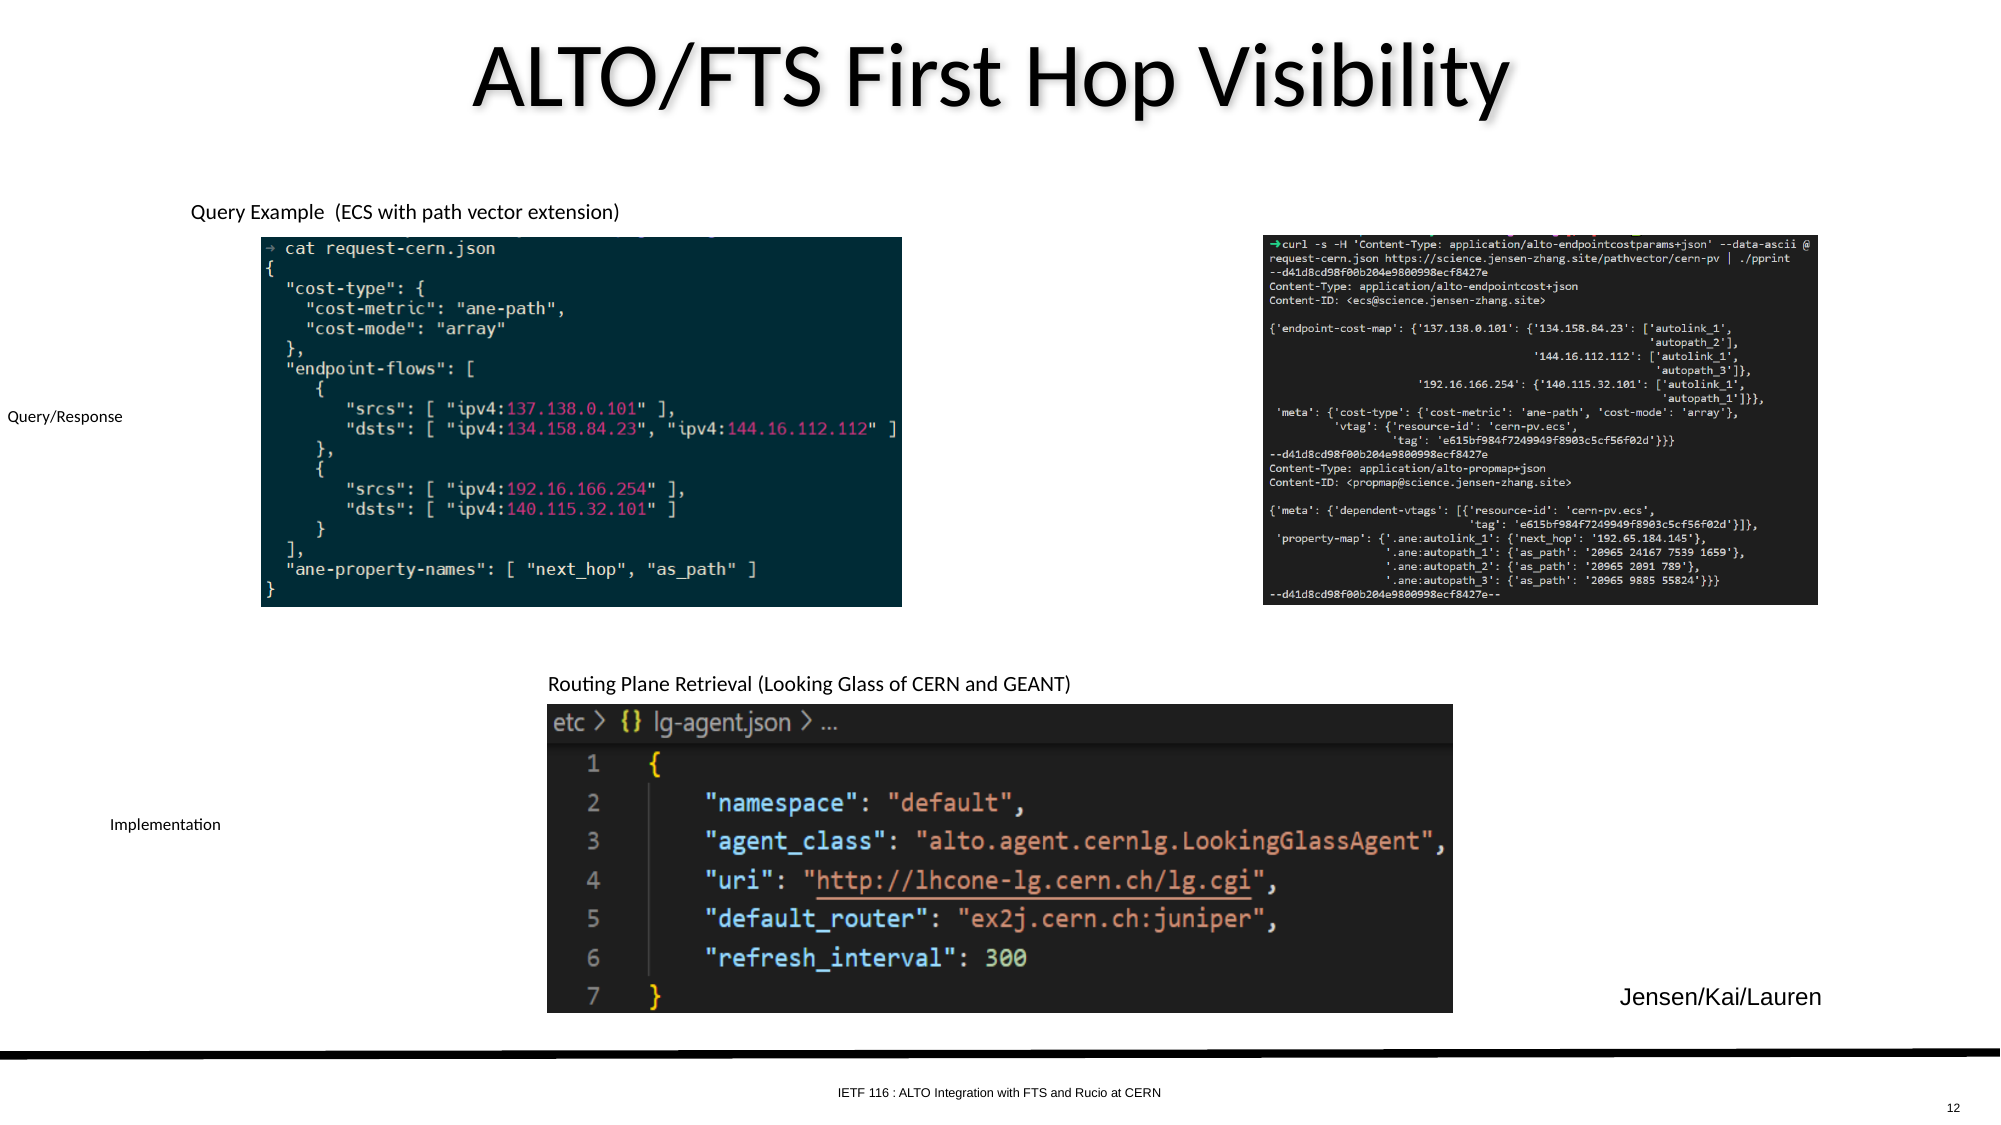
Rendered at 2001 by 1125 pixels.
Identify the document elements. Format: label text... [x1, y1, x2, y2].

picture [890, 421, 895, 437]
picture [336, 566, 345, 578]
picture [459, 481, 475, 498]
picture [326, 306, 335, 314]
picture [522, 422, 535, 434]
picture [312, 566, 325, 574]
picture [547, 704, 1453, 1013]
picture [507, 306, 520, 318]
picture [317, 461, 323, 477]
picture [509, 422, 515, 434]
picture [368, 485, 374, 494]
picture [859, 425, 866, 434]
text_box Jensen/Kai/Lauren [1605, 946, 1838, 1018]
picture [358, 286, 384, 298]
picture [629, 402, 635, 414]
picture [750, 561, 755, 577]
picture [1263, 235, 1818, 606]
picture [603, 566, 610, 578]
picture [429, 501, 433, 517]
picture [302, 366, 309, 374]
text_box Routing Plane Retrieval (Looking Glass of CERN and GEANT) [533, 637, 1531, 704]
picture [594, 484, 600, 492]
picture [472, 306, 484, 314]
picture [459, 421, 475, 438]
picture [296, 366, 303, 374]
picture [587, 405, 596, 413]
picture [660, 401, 665, 417]
picture [426, 566, 434, 574]
picture [633, 482, 646, 494]
picture [387, 486, 394, 494]
picture [407, 366, 434, 374]
picture [442, 566, 465, 574]
picture [288, 341, 294, 357]
picture [619, 503, 625, 514]
title ALTO/FTS First Hop Visibility [55, 13, 1930, 127]
picture [398, 305, 404, 314]
picture [850, 422, 856, 434]
picture [537, 302, 544, 314]
picture [670, 481, 675, 497]
picture [357, 406, 364, 414]
picture [317, 287, 324, 294]
picture [549, 403, 555, 414]
picture [356, 566, 385, 578]
picture [628, 503, 636, 514]
picture [289, 541, 294, 557]
picture [639, 503, 645, 514]
text_box Query Example (ECS with path vector extension) [175, 165, 987, 232]
picture [477, 425, 485, 434]
picture [477, 506, 483, 514]
picture [318, 522, 323, 537]
picture [593, 423, 605, 434]
picture [738, 422, 756, 434]
picture [359, 306, 385, 314]
picture [487, 422, 495, 434]
picture [342, 246, 349, 252]
picture [599, 505, 606, 514]
picture [357, 422, 374, 434]
picture [349, 361, 359, 374]
picture [417, 281, 424, 297]
picture [593, 567, 600, 574]
picture [517, 503, 535, 514]
picture [579, 483, 585, 494]
picture [517, 483, 525, 494]
picture [509, 482, 515, 494]
picture [618, 403, 626, 414]
picture [267, 261, 273, 277]
picture [337, 326, 344, 334]
picture [810, 422, 816, 434]
picture [770, 422, 776, 434]
picture [618, 423, 626, 434]
picture [708, 422, 716, 434]
picture [487, 502, 495, 514]
picture [480, 246, 489, 254]
picture [663, 566, 675, 574]
picture [509, 502, 515, 514]
picture [468, 325, 474, 334]
picture [387, 406, 394, 414]
picture [487, 402, 495, 414]
picture [469, 361, 473, 377]
picture [549, 423, 555, 434]
picture [477, 485, 483, 494]
picture [819, 423, 826, 434]
picture [778, 423, 786, 434]
picture [312, 362, 345, 378]
picture [306, 286, 315, 294]
picture [318, 441, 324, 457]
picture [729, 422, 736, 434]
picture [529, 403, 534, 414]
picture [487, 482, 495, 494]
picture [717, 562, 725, 574]
picture [609, 403, 615, 414]
picture [356, 502, 374, 514]
picture [302, 566, 309, 574]
picture [459, 401, 475, 418]
picture [409, 305, 416, 314]
picture [488, 326, 495, 338]
picture [840, 422, 846, 434]
picture [349, 246, 369, 257]
picture [458, 325, 464, 334]
picture [619, 483, 630, 494]
picture [670, 501, 675, 517]
picture [429, 481, 433, 497]
picture [800, 422, 806, 434]
picture [359, 322, 405, 334]
picture [387, 506, 394, 514]
picture [337, 307, 344, 314]
picture [698, 425, 706, 434]
picture [408, 566, 415, 578]
text_box Implementation [95, 779, 374, 849]
picture [549, 503, 555, 514]
picture [368, 405, 374, 414]
picture [479, 406, 485, 414]
picture [528, 485, 535, 494]
picture [509, 561, 513, 577]
picture [357, 486, 364, 494]
picture [549, 483, 555, 494]
picture [680, 421, 696, 438]
picture [348, 565, 353, 574]
text_box Query/Response [0, 370, 255, 441]
picture [429, 401, 433, 417]
picture [459, 501, 475, 518]
picture [537, 566, 544, 574]
picture [316, 381, 324, 397]
picture [509, 402, 515, 414]
picture [387, 426, 394, 434]
picture [326, 326, 335, 334]
picture [559, 503, 565, 514]
picture [429, 421, 433, 437]
picture [687, 566, 701, 578]
